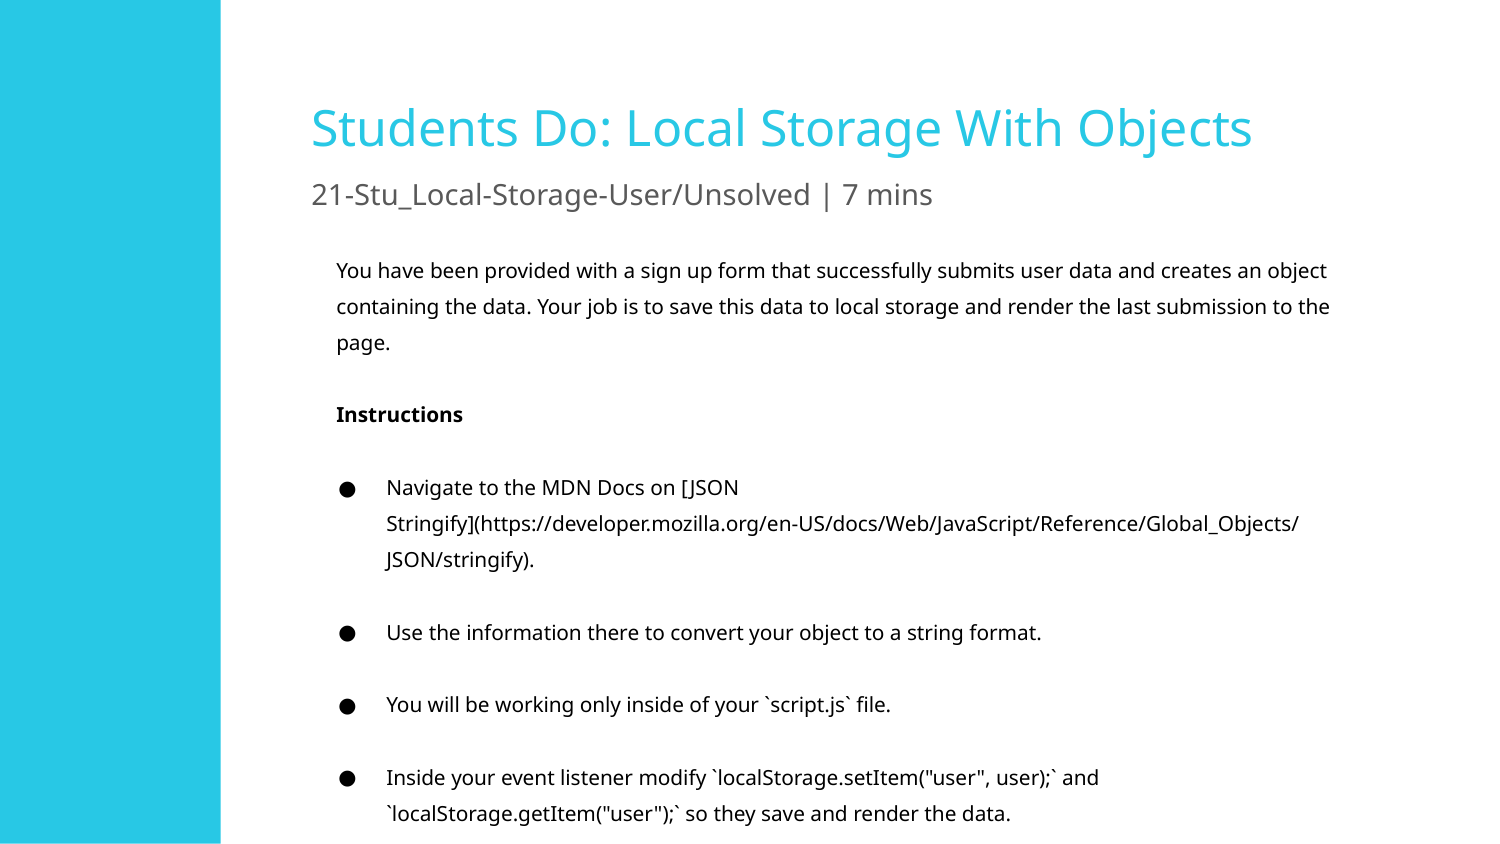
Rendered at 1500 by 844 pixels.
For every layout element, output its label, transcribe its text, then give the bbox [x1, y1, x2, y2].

subtitle 21-Stu_Local-Storage-User/Unsolved | 7 mins [296, 156, 1487, 222]
title Students Do: Local Storage With Objects [296, 61, 1500, 191]
list You have been provided with a sign up form that successfully submits user data and creates an object containing the data. Your job is to save this data to local storage and render the last submission to the page. Instructions Navigate to the MDN Docs on [JSON Stringify](https://developer.mozilla.org/en-US/docs/Web/JavaScript/Reference/Global_Objects/JSON/stringify). Use the information there to convert your object to a string format. You will be working only inside of your `script.js` file. Inside your event listener modify `localStorage.setItem("user", user);` and `localStorage.getItem("user");` so they save and render the data. [296, 231, 1382, 739]
